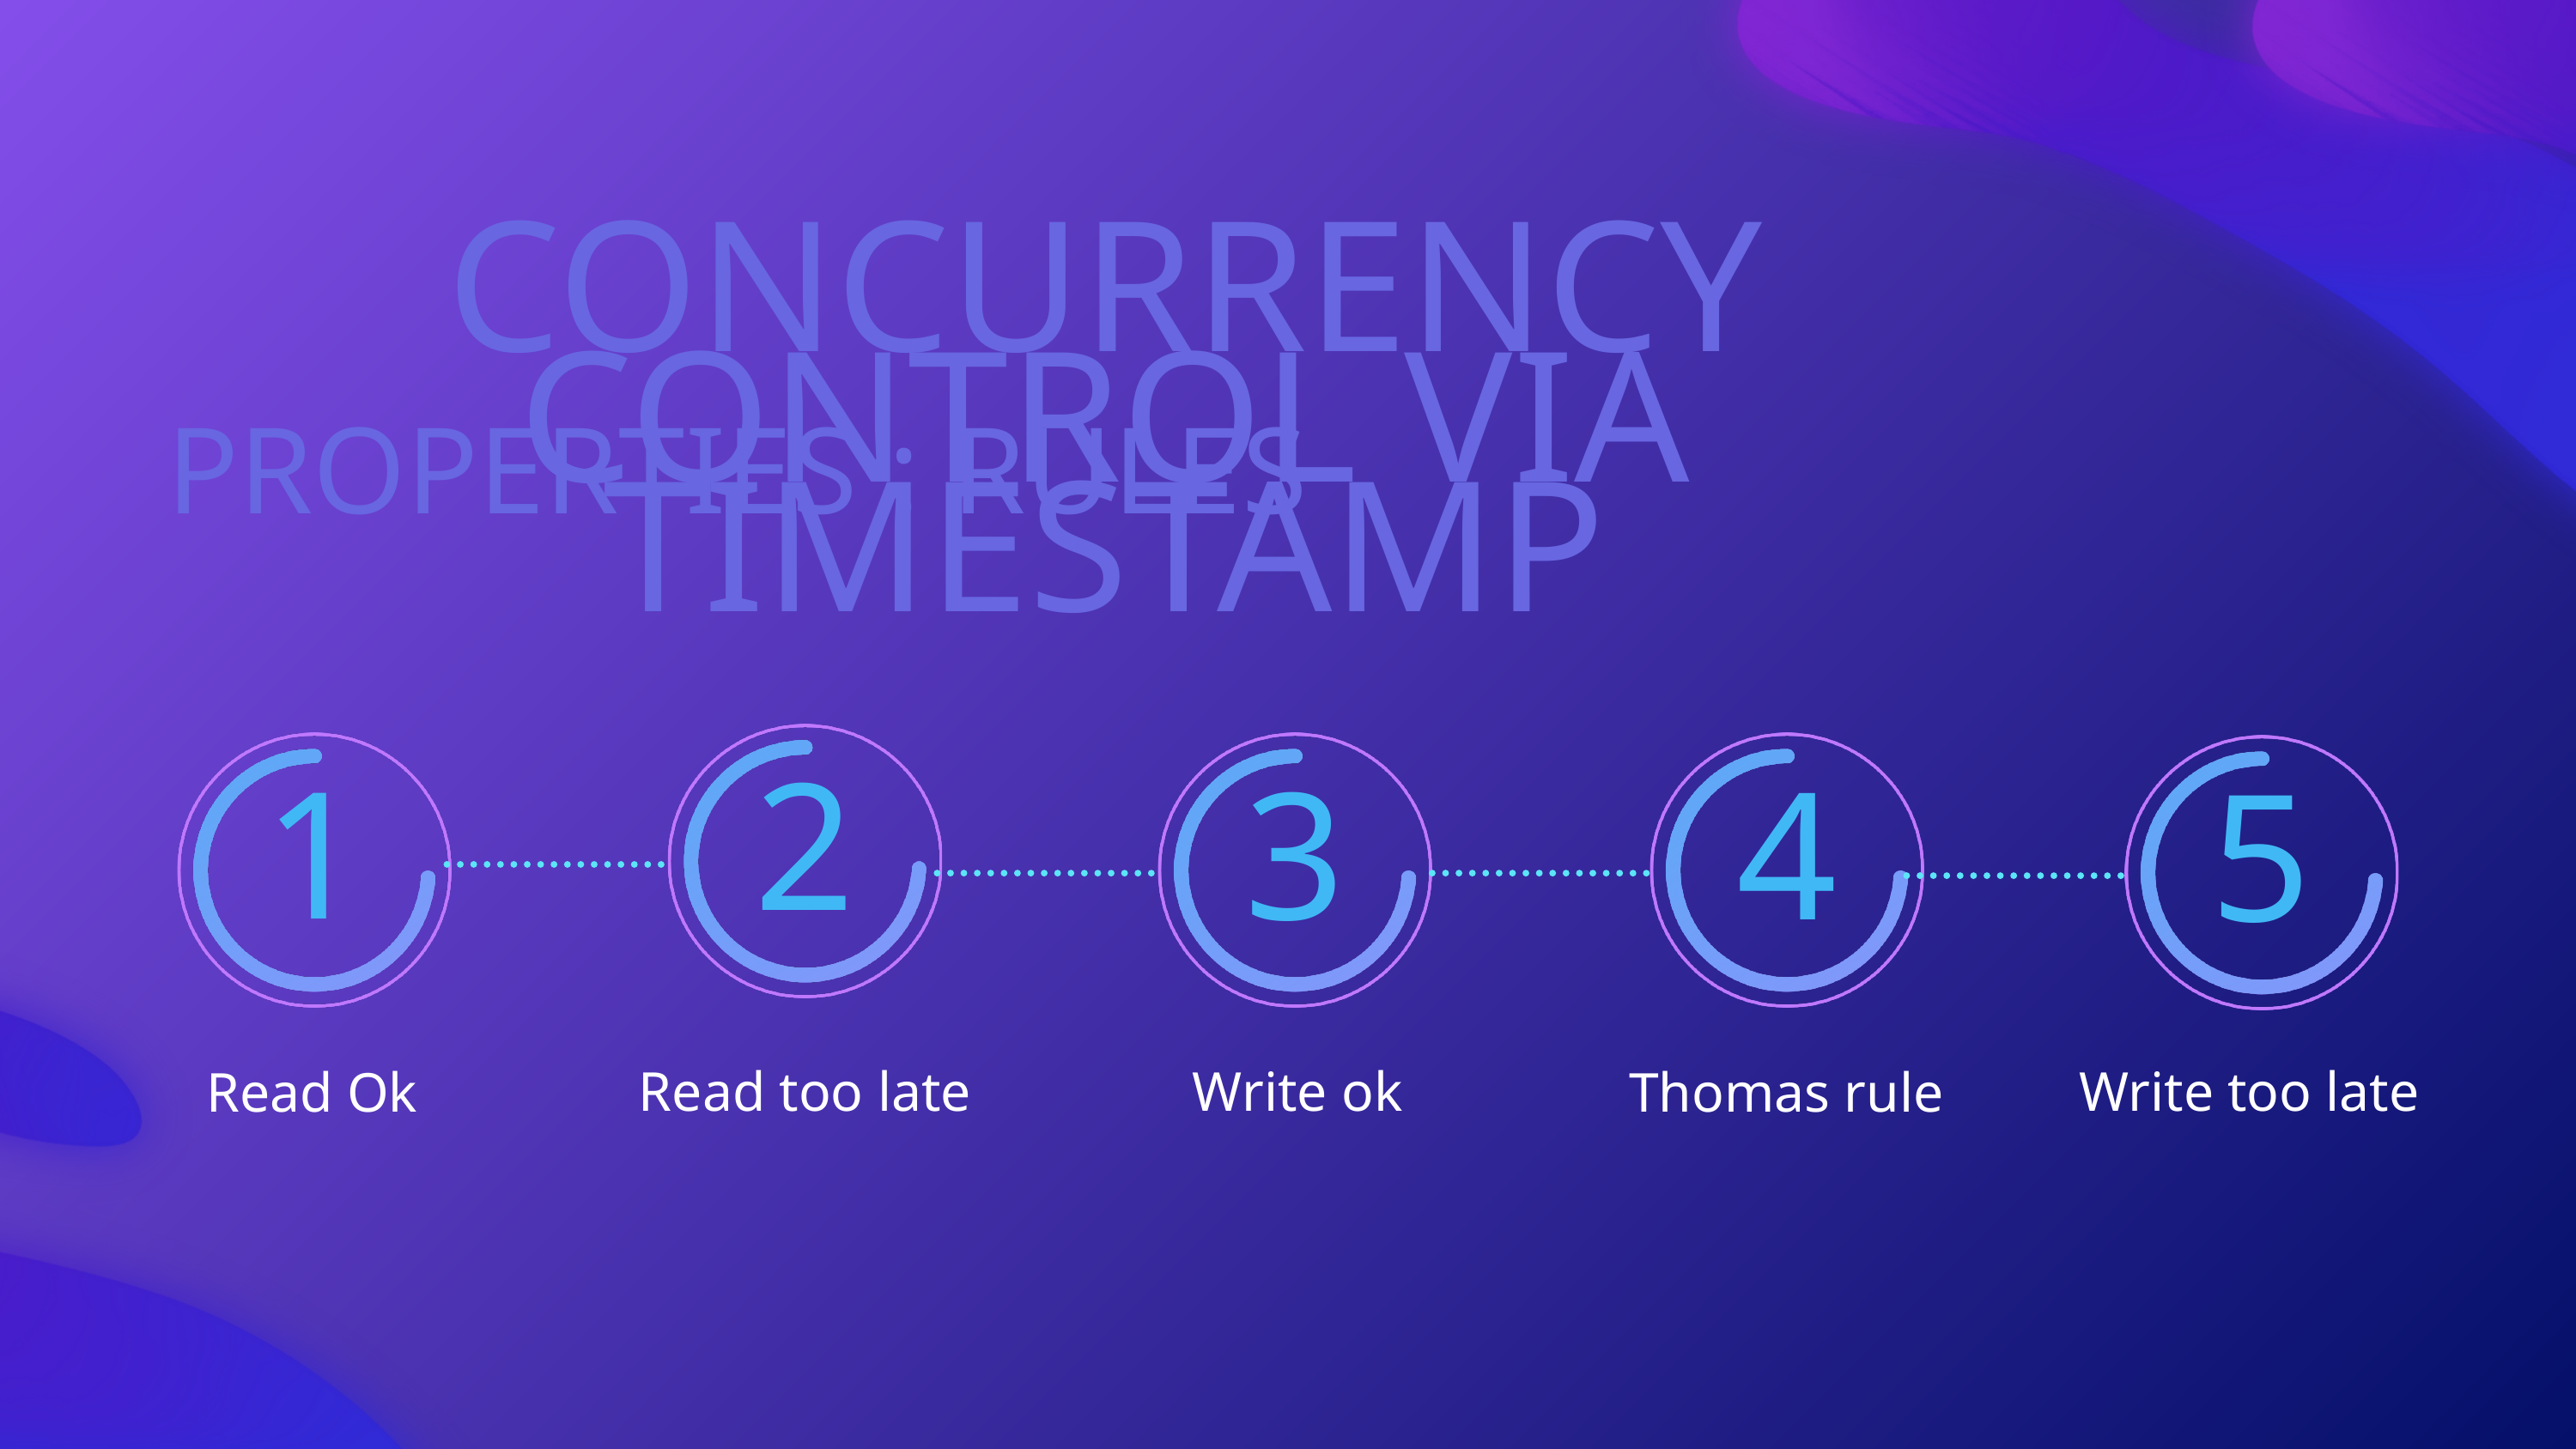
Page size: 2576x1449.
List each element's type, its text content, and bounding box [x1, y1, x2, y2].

text_box [667, 724, 943, 999]
text_box [1157, 732, 1432, 1008]
text_box Thomas rule [1543, 1046, 2032, 1123]
text_box PROPERTIES : RULES [136, 452, 1394, 538]
text_box 3 [1210, 828, 1380, 955]
text_box Read too late [560, 1046, 1051, 1123]
text_box [177, 732, 452, 1008]
text_box 5 [2176, 830, 2346, 957]
text_box 4 [1702, 828, 1872, 955]
text_box [1649, 732, 1924, 1008]
text_box Read Ok [177, 1046, 447, 1123]
text_box 2 [720, 819, 890, 946]
text_box [2124, 735, 2399, 1010]
text_box [0, 652, 592, 1449]
text_box 1 [229, 827, 399, 955]
text_box CONCURRENCY CONTROL VIA TIMESTAMP [15, 257, 2195, 649]
text_box [1489, 0, 2004, 257]
text_box Write too late [2032, 1046, 2495, 1123]
text_box [2004, 0, 2576, 640]
text_box Write ok [1052, 1046, 1543, 1123]
